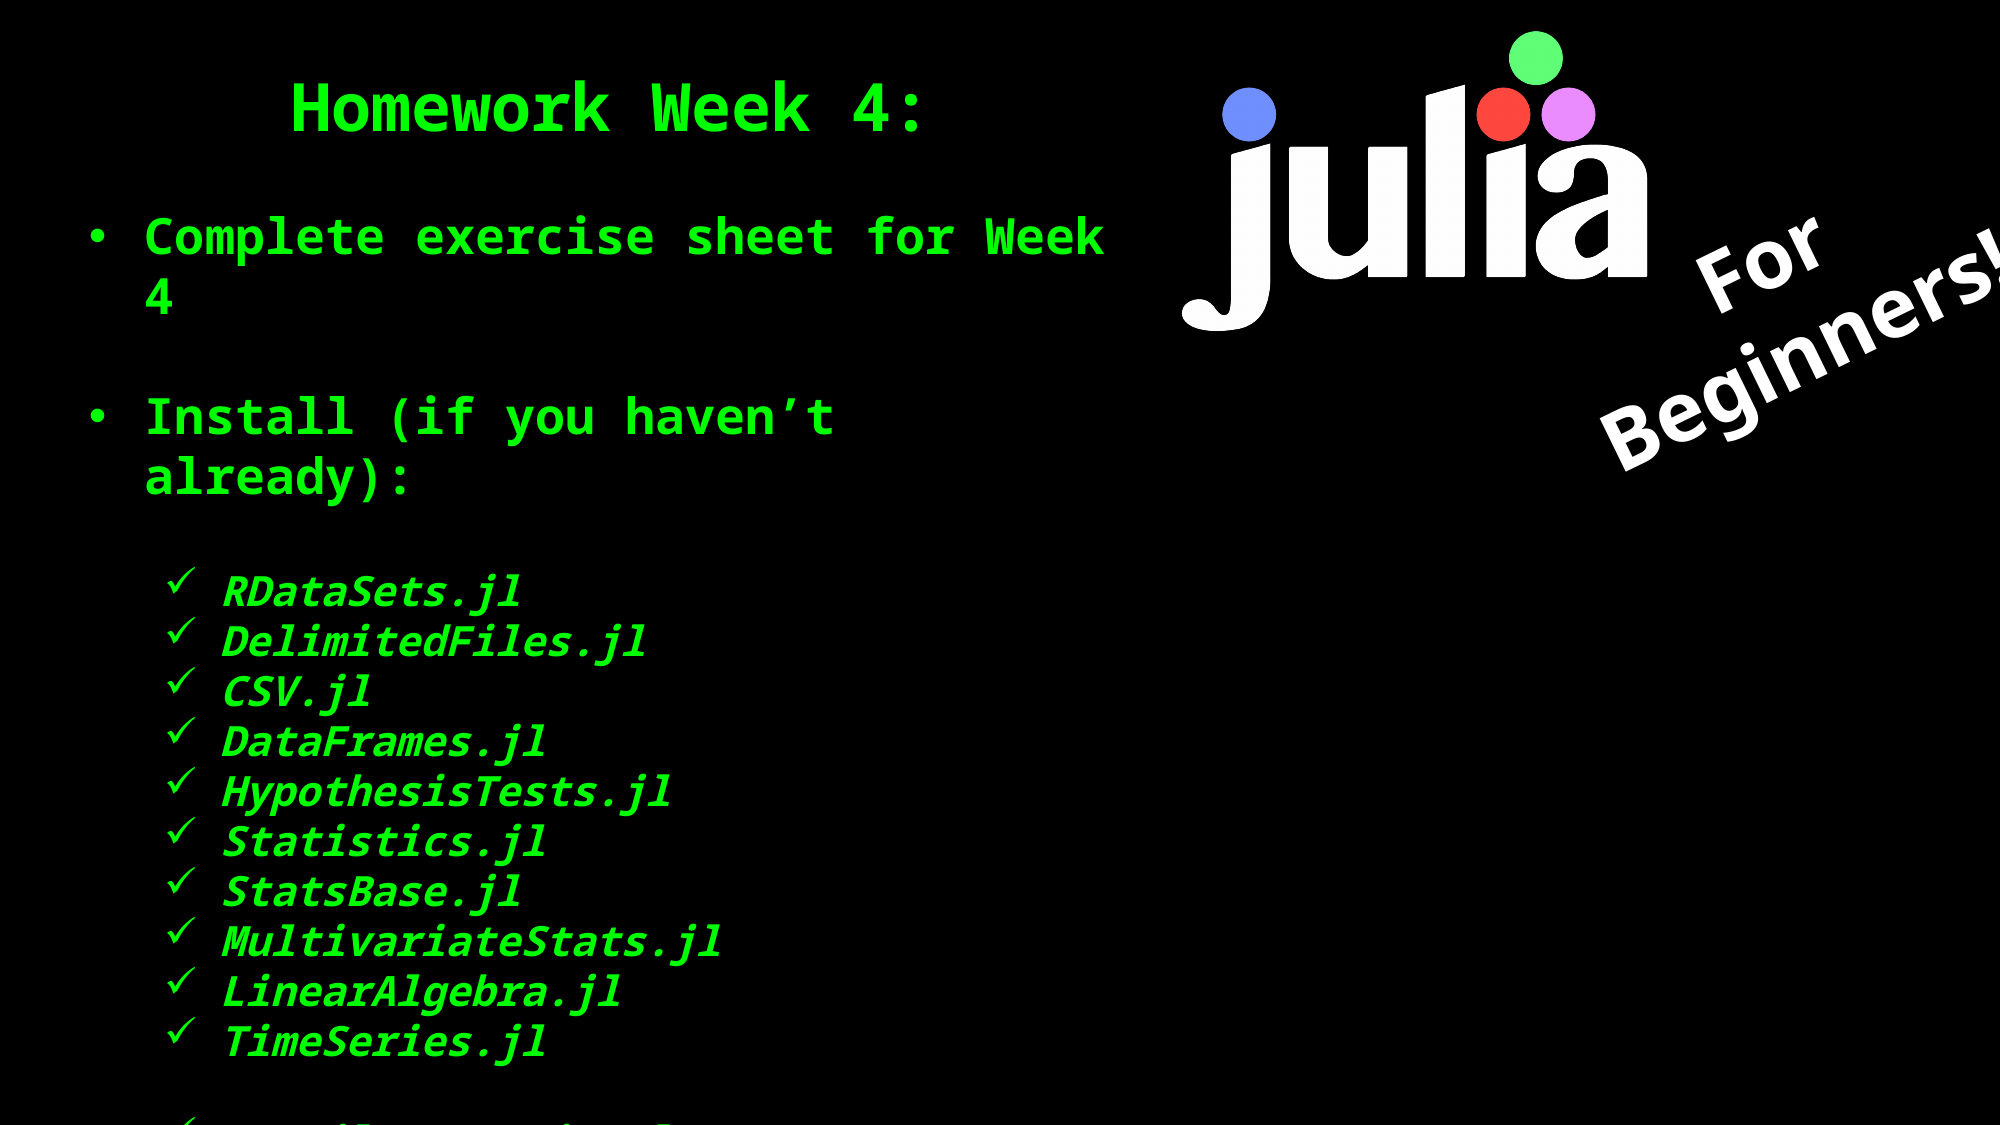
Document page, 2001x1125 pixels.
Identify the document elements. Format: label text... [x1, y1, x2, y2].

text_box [1077, 0, 2000, 413]
text_box Homework Week 4: Complete exercise sheet for Week 4 Install (if you haven’t already): RDataSets.jl DelimitedFiles.jl CSV.jl DataFrames.jl HypothesisTests.jl Statistics.jl StatsBase.jl MultivariateStats.jl LinearAlgebra.jl TimeSeries.jl MAT.jl (optional) PythonCall.jl (optional) [74, 57, 1150, 1125]
